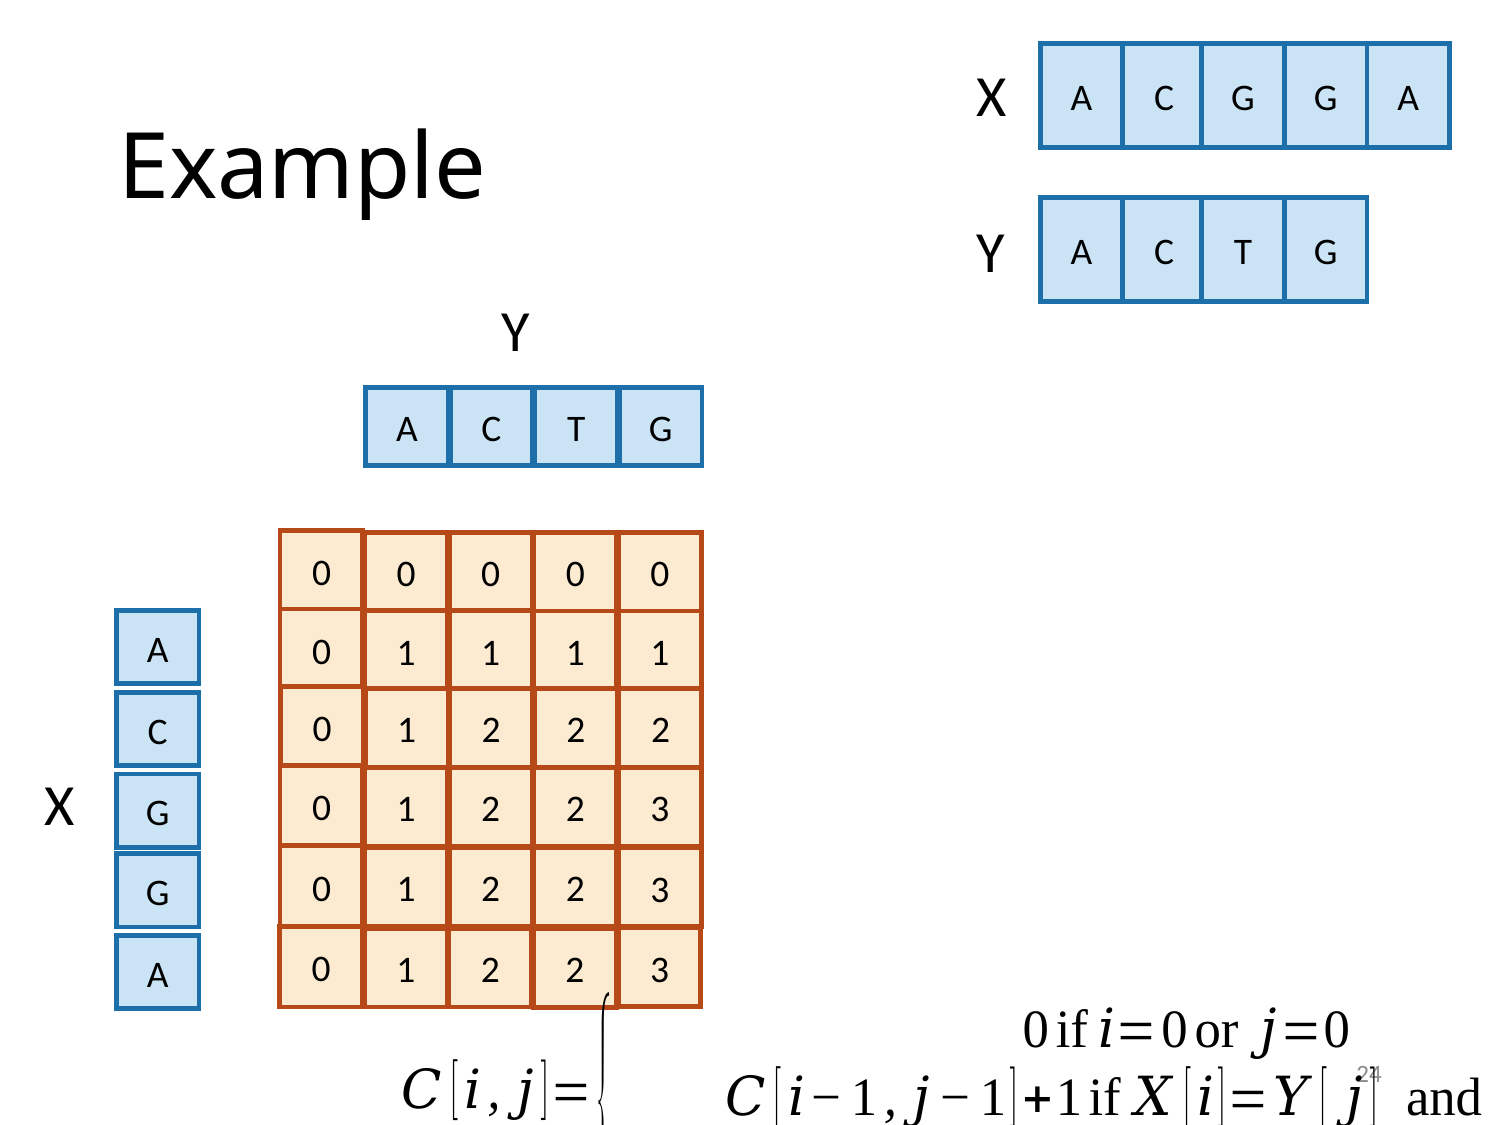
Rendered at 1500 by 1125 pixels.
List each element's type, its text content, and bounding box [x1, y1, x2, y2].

text_box A [1039, 43, 1122, 149]
text_box X [961, 51, 1051, 136]
text_box T [534, 386, 618, 466]
text_box G [618, 386, 703, 466]
text_box A [1039, 197, 1122, 302]
text_box A [115, 609, 200, 685]
text_box A [365, 386, 449, 466]
text_box G [1283, 197, 1368, 302]
text_box A [115, 934, 200, 1010]
text_box X [29, 759, 119, 845]
text_box G [1283, 43, 1366, 149]
text_box C [449, 386, 534, 466]
title Example [103, 59, 1397, 278]
text_box T [1201, 197, 1283, 302]
text_box G [1201, 43, 1283, 149]
text_box Y [961, 206, 1051, 292]
text_box A [1366, 43, 1451, 149]
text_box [279, 530, 702, 1008]
text_box C [1122, 43, 1201, 149]
text_box Y [486, 285, 577, 371]
text_box G [115, 773, 200, 848]
text_box G [115, 852, 200, 928]
text_box C [1122, 197, 1201, 302]
slide_number 24 [1059, 1042, 1397, 1103]
text_box C [115, 691, 200, 767]
